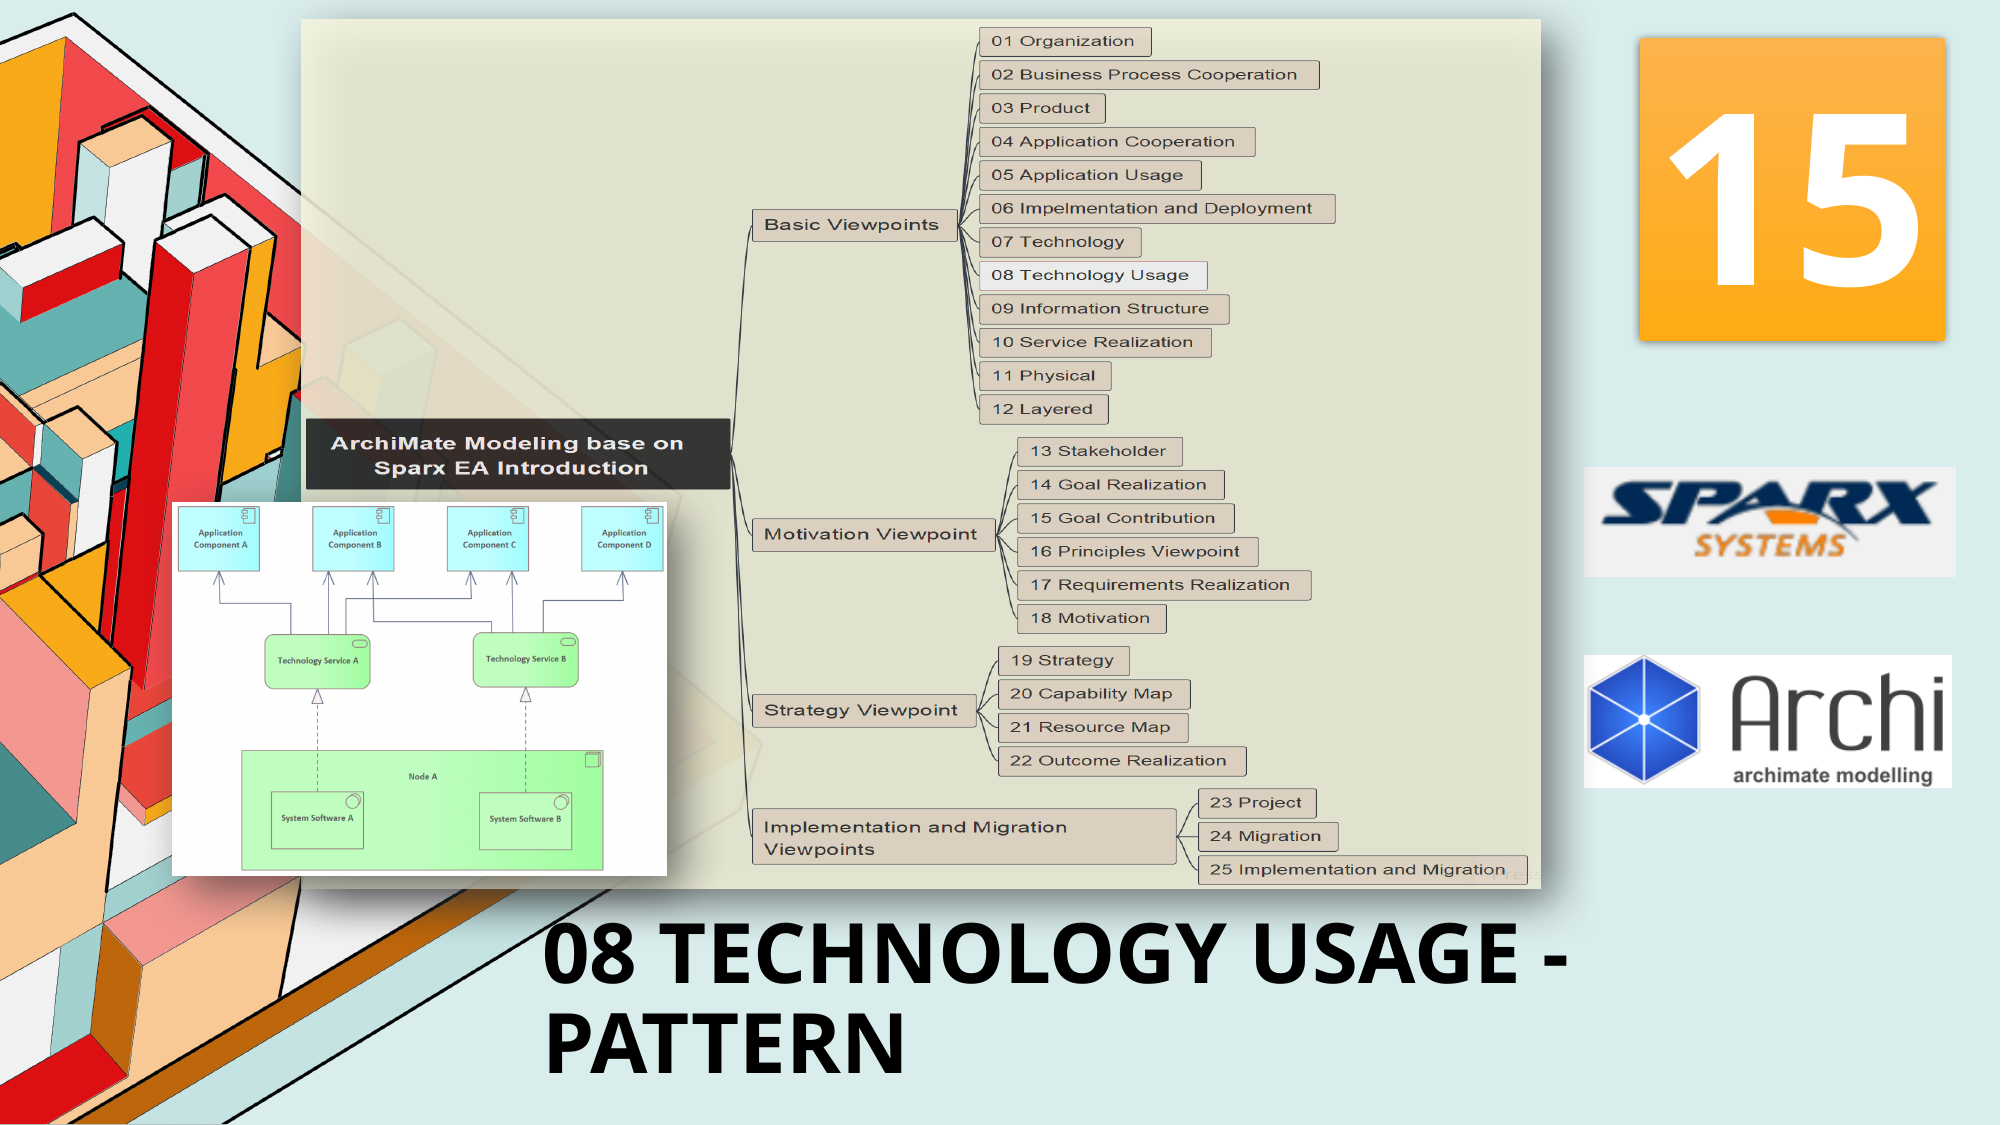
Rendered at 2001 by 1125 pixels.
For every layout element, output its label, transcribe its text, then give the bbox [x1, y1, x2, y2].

picture [1584, 655, 1952, 788]
picture [0, 0, 1541, 1125]
picture [1584, 467, 1956, 577]
text_box 15 [1640, 38, 1945, 341]
title 08 Technology Usage - Pattern [527, 878, 1599, 1125]
